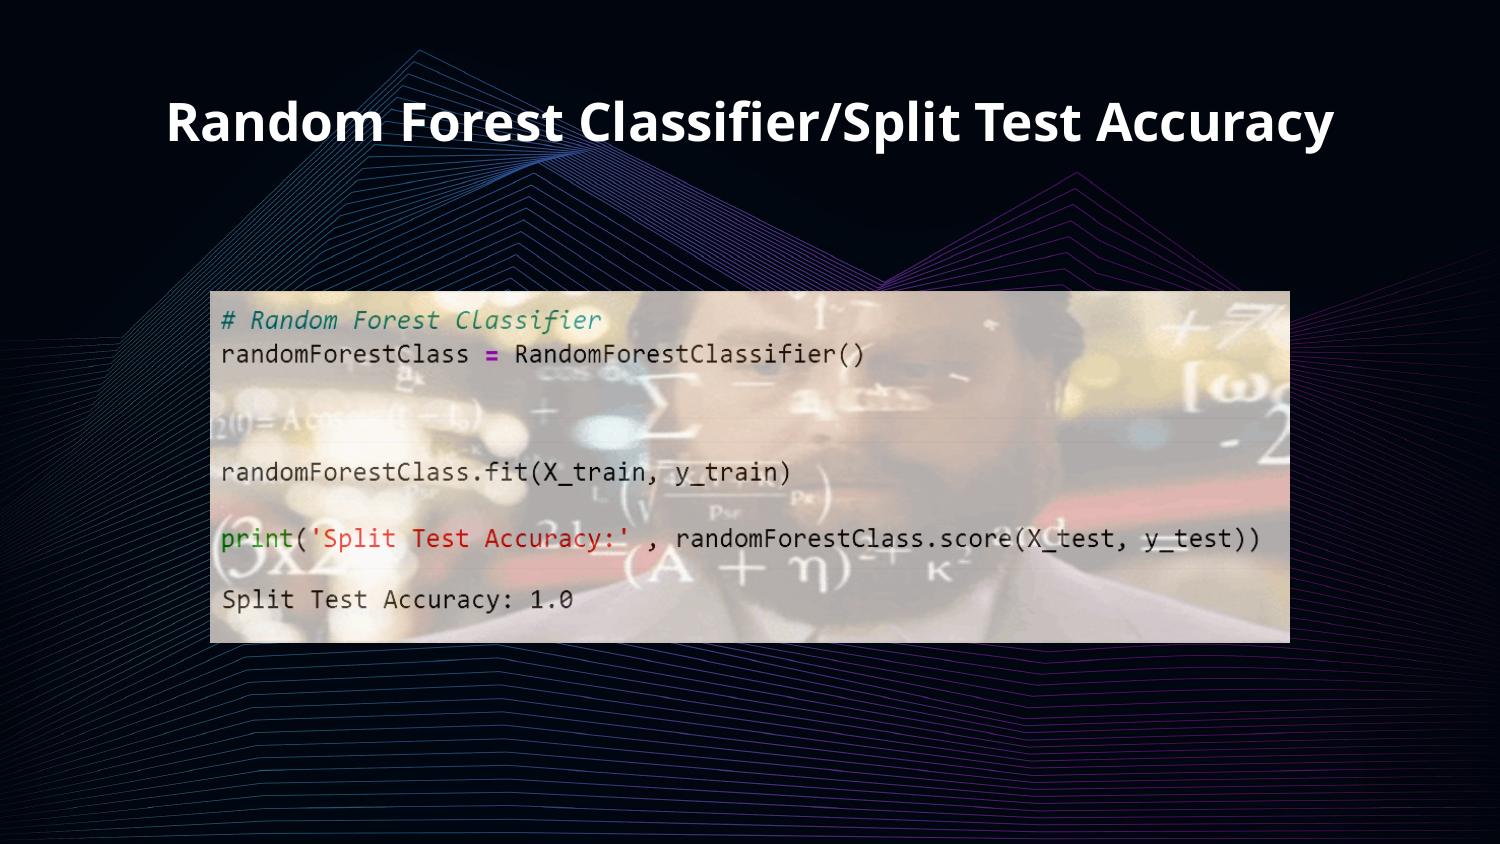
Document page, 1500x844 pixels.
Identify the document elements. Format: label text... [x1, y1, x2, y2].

title Random Forest Classifier/Split Test Accuracy [51, 72, 1449, 167]
picture [0, 0, 1500, 844]
